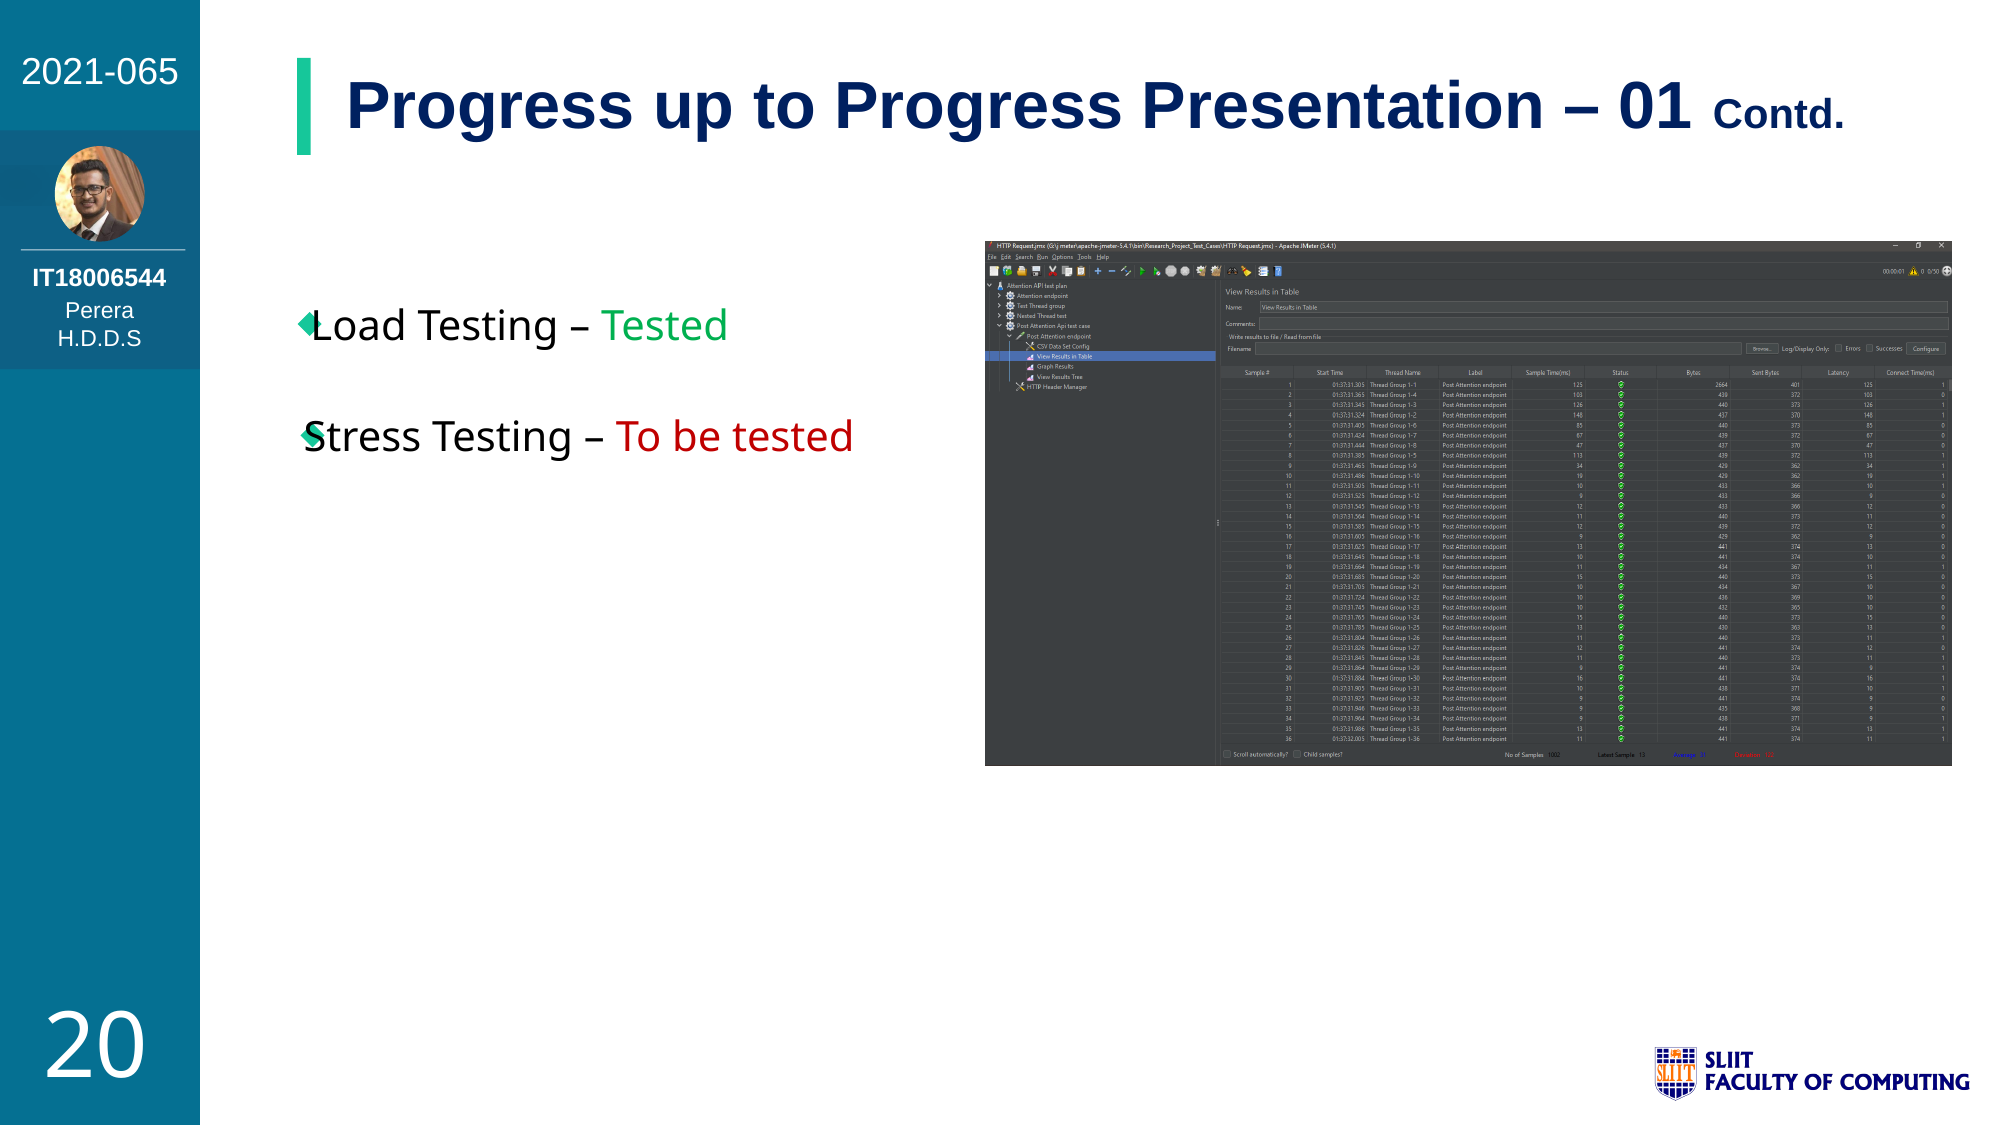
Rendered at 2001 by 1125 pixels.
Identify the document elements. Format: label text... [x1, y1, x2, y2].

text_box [297, 54, 1861, 155]
picture [54, 146, 145, 242]
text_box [303, 402, 830, 469]
picture [1637, 1027, 1983, 1118]
text_box Perera H.D.D.S [9, 288, 190, 359]
picture [984, 241, 1952, 766]
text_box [300, 291, 714, 357]
text_box 20 [28, 977, 163, 1103]
text_box IT18006544 [17, 253, 182, 288]
